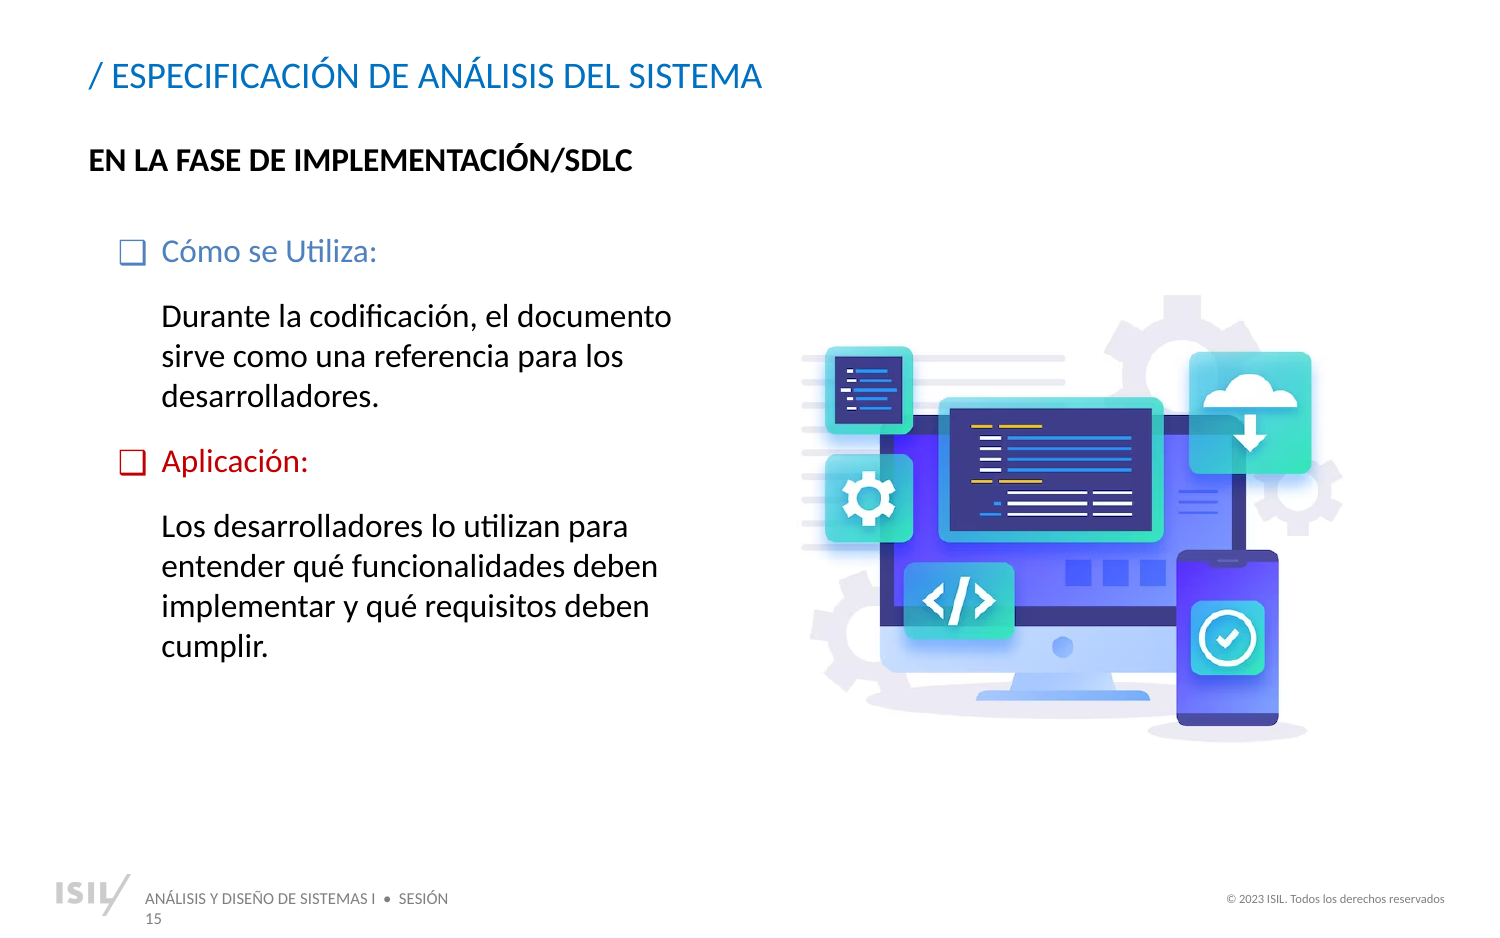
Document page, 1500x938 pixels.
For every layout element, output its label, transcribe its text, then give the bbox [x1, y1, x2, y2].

list / ESPECIFICACIÓN DE ANÁLISIS DEL SISTEMA [76, 45, 1424, 104]
list EN LA FASE DE IMPLEMENTACIÓN/SDLC [76, 132, 750, 191]
picture [767, 202, 1359, 845]
list Cómo se Utiliza: Durante la codificación, el documento sirve como una referencia para los desarrolladores. Aplicación: Los desarrolladores lo utilizan para entender qué funcionalidades deben implementar y qué requisitos deben cumplir. [102, 222, 705, 781]
